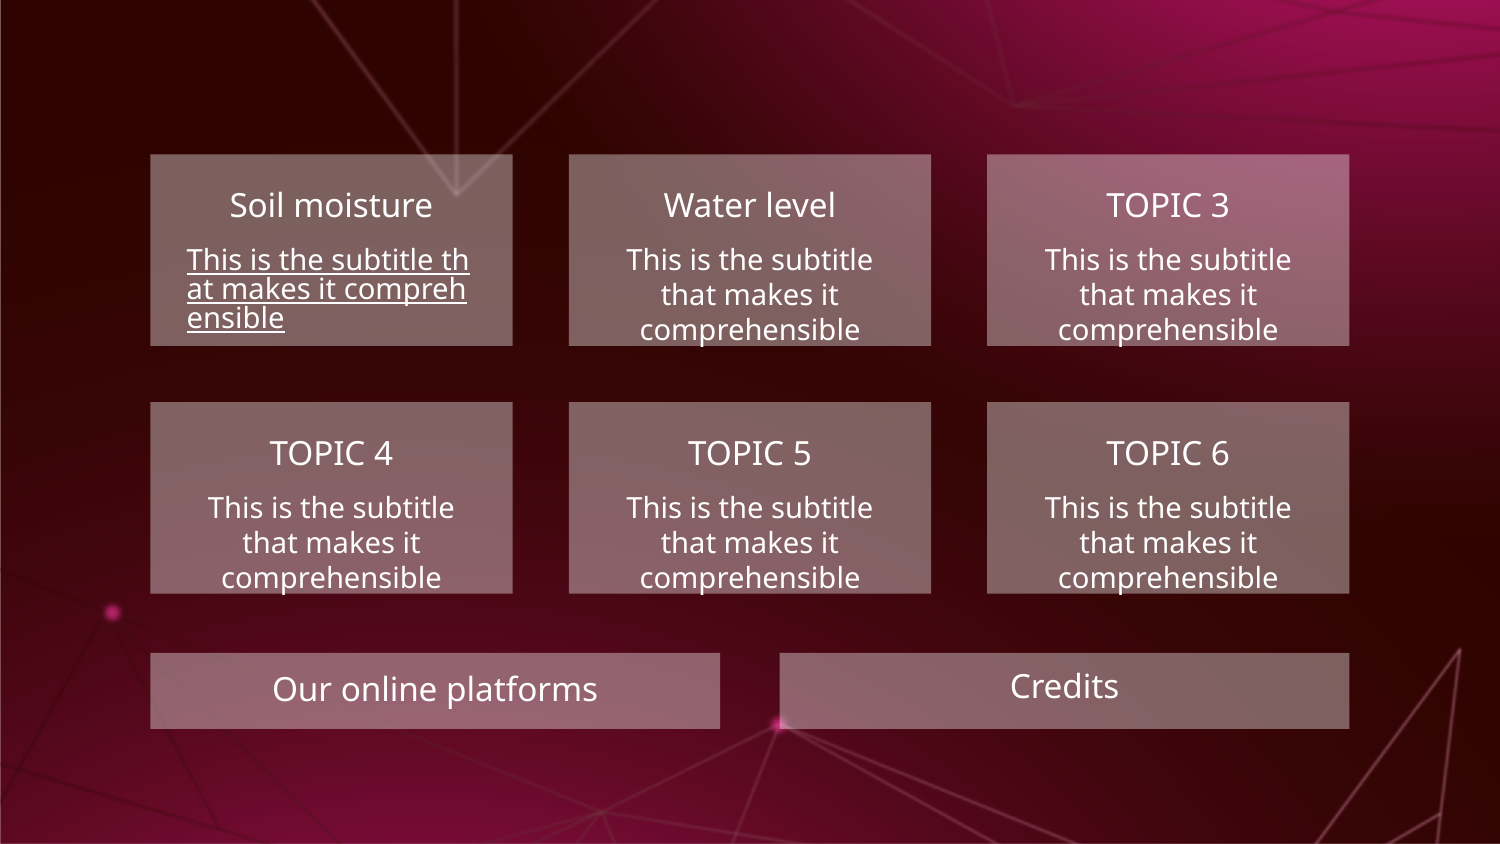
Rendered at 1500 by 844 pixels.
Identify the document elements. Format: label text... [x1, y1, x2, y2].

subtitle Our online platforms [210, 652, 661, 709]
title TOPIC 4 [171, 416, 492, 474]
subtitle This is the subtitle that makes it comprehensible [1008, 226, 1329, 318]
text_box [150, 652, 721, 729]
subtitle This is the subtitle that makes it comprehensible [171, 474, 492, 566]
title TOPIC 5 [590, 416, 910, 474]
title Soil moisture [171, 169, 492, 226]
subtitle This is the subtitle that makes it comprehensible [171, 226, 492, 318]
picture [0, 0, 1500, 844]
title TOPIC 3 [1008, 169, 1329, 226]
text_box [568, 402, 932, 594]
subtitle This is the subtitle that makes it comprehensible [1008, 474, 1329, 566]
text_box [987, 154, 1350, 346]
text_box [150, 154, 513, 346]
text_box [150, 402, 513, 594]
text_box [568, 154, 932, 346]
text_box [987, 402, 1350, 594]
subtitle This is the subtitle that makes it comprehensible [590, 474, 910, 566]
subtitle Credits [839, 649, 1290, 706]
text_box [779, 652, 1350, 729]
title Water level [590, 169, 910, 226]
subtitle This is the subtitle that makes it comprehensible [590, 226, 910, 318]
title TOPIC 6 [1008, 416, 1329, 474]
